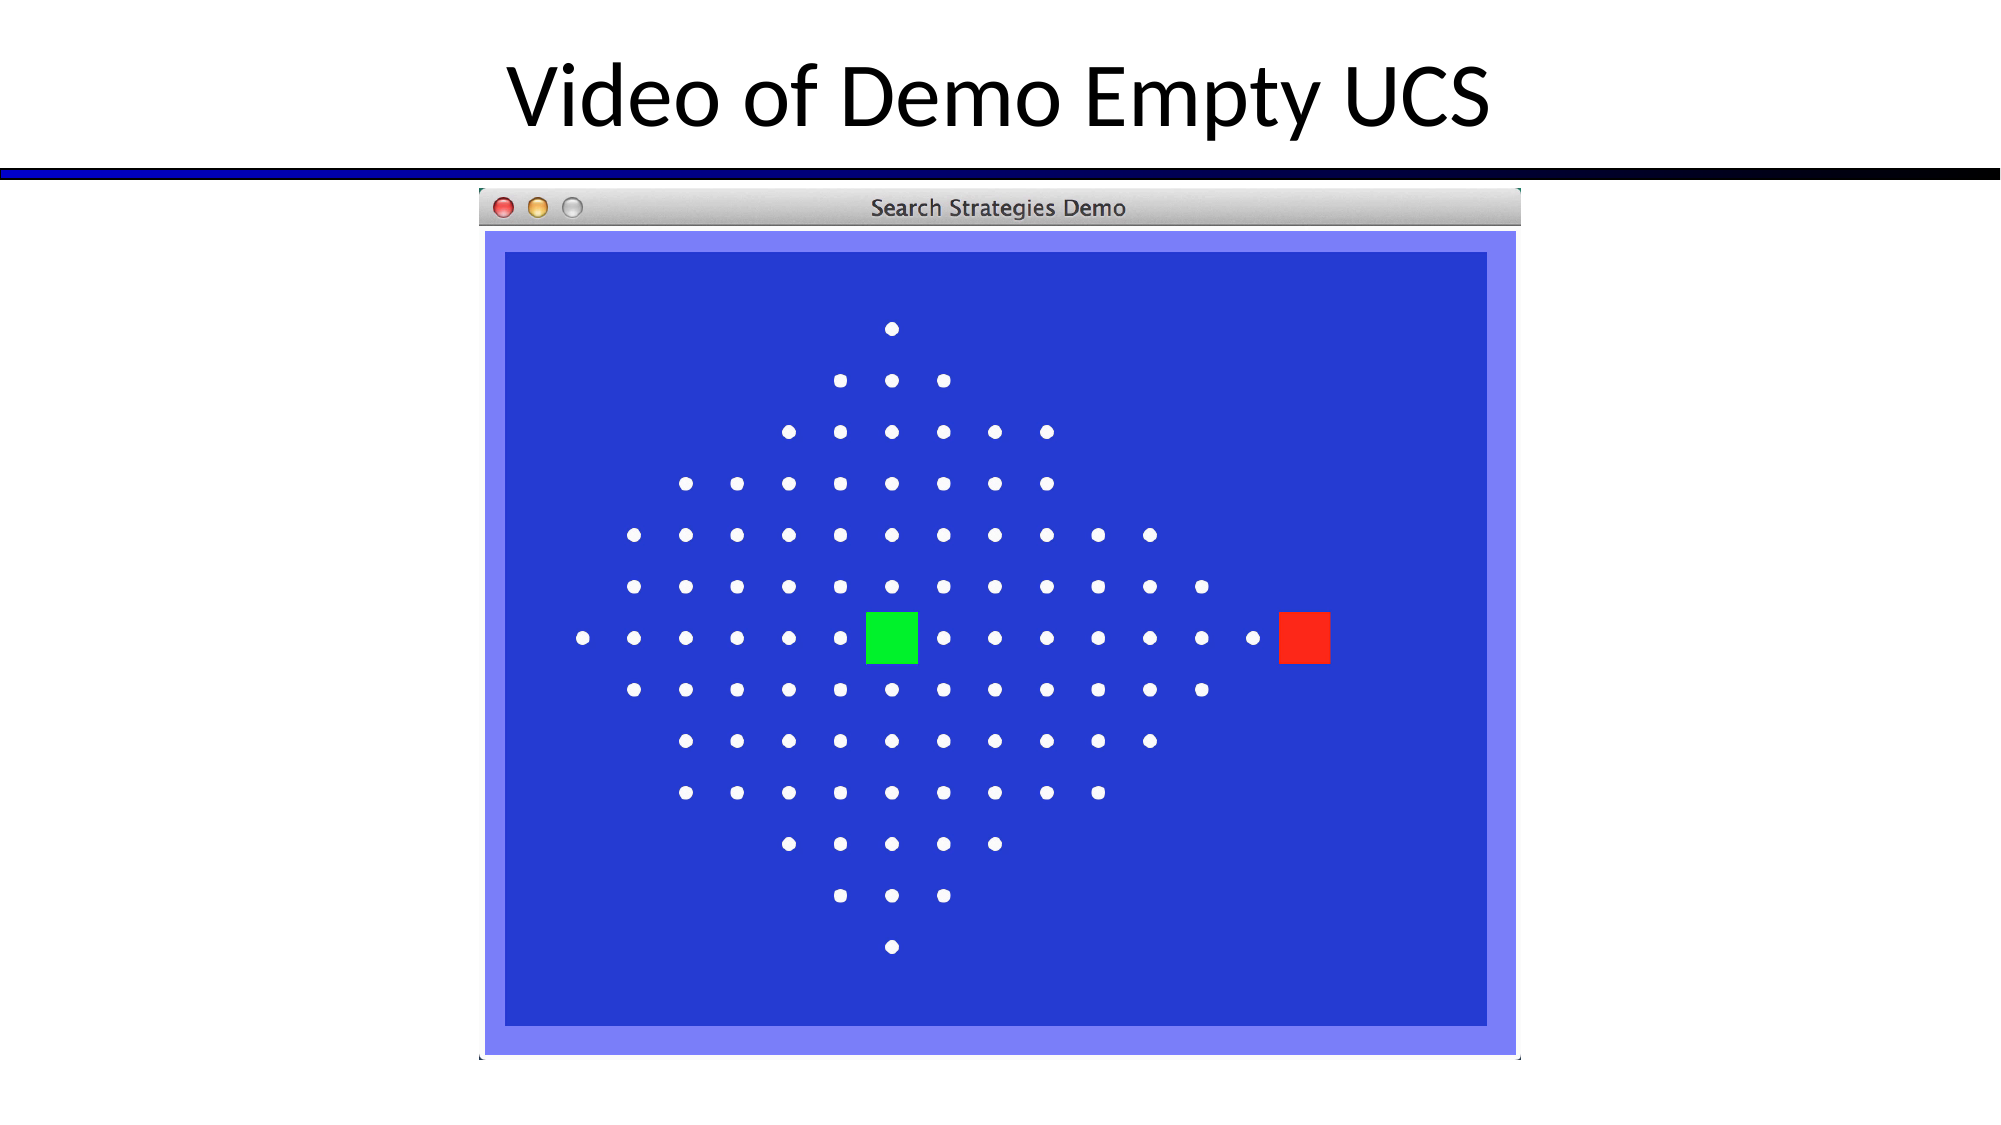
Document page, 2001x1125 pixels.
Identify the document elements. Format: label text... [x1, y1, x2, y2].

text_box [478, 187, 1522, 1062]
text_box Video of Demo Empty UCS [0, 0, 2000, 184]
